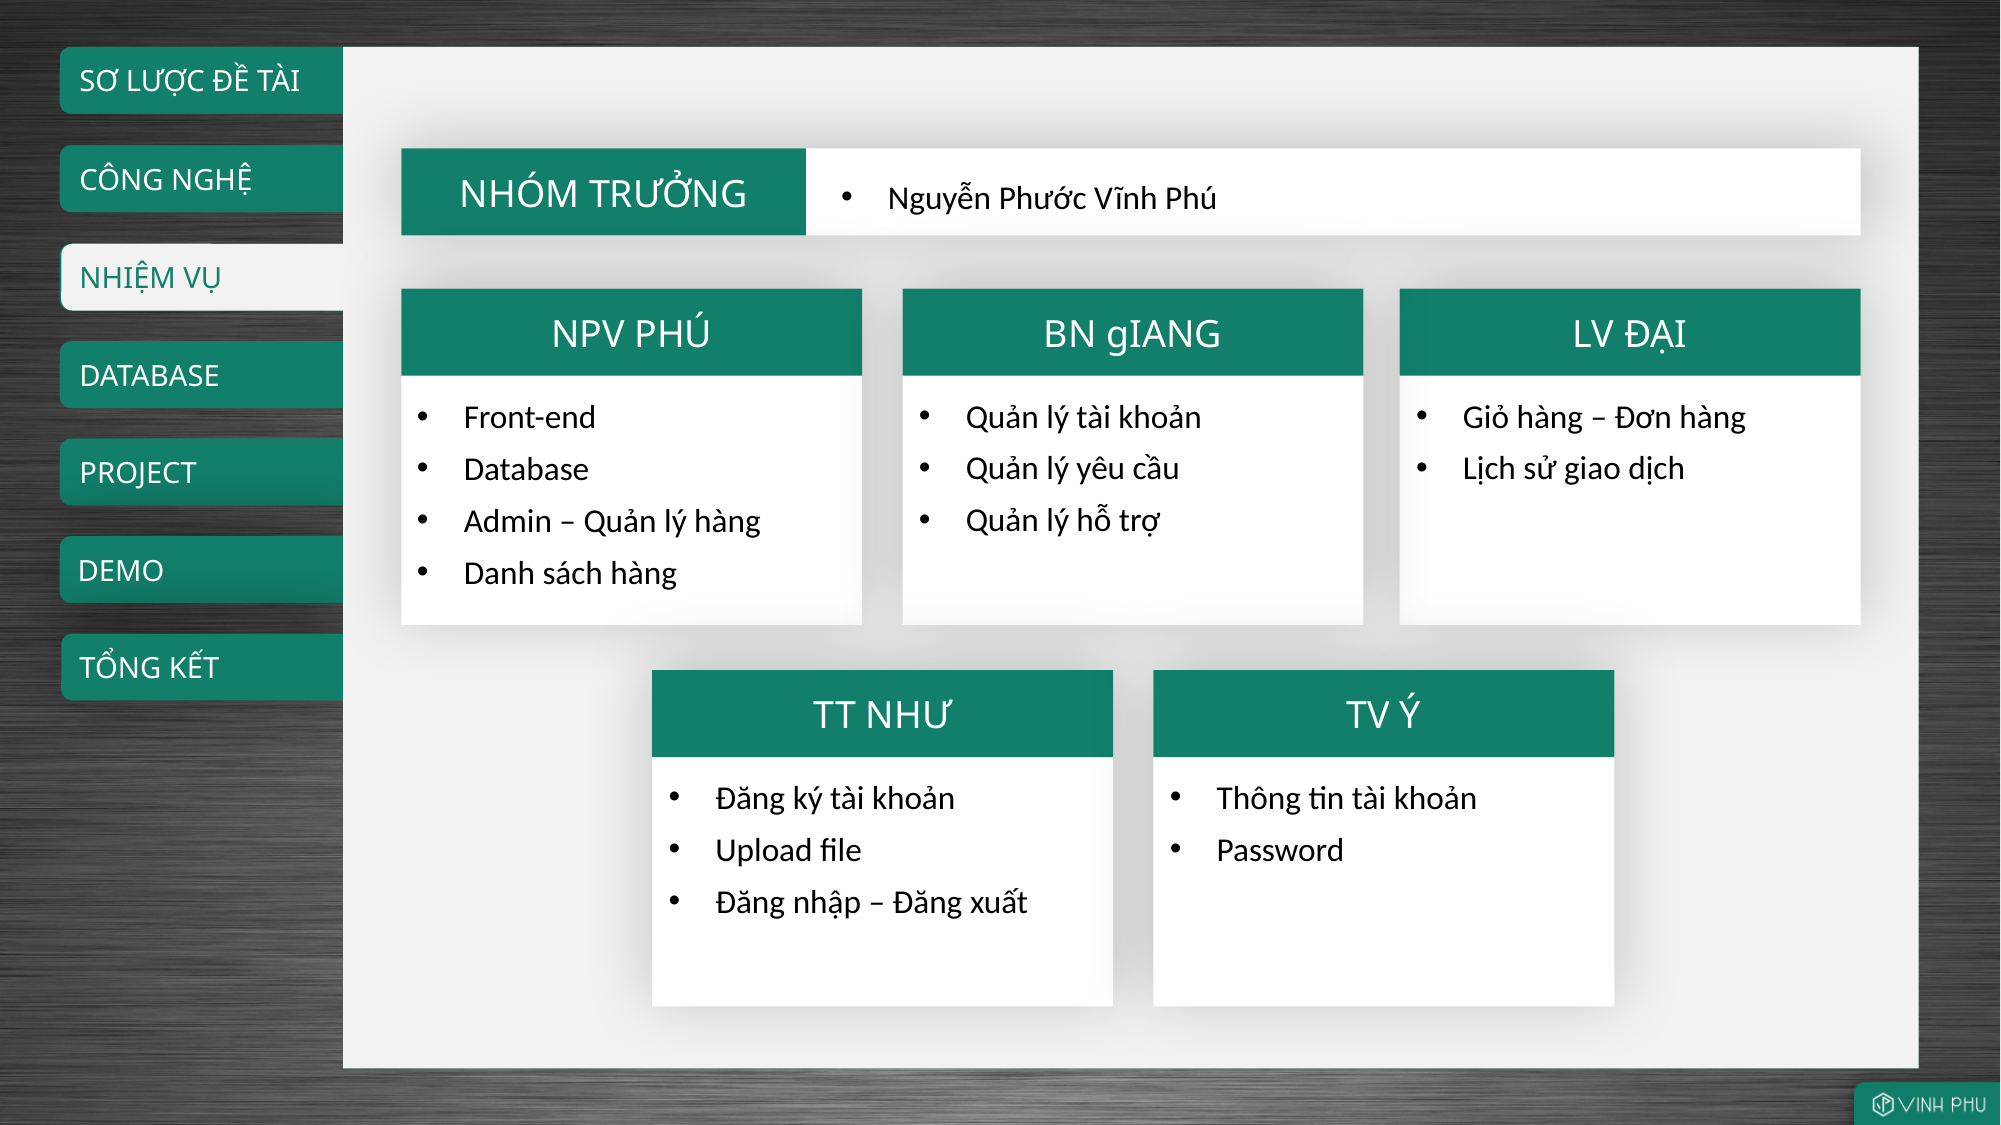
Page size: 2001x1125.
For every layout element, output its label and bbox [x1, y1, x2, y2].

picture [0, 0, 2001, 1125]
text_box [652, 670, 1114, 1007]
text_box [902, 288, 1364, 625]
text_box [59, 46, 1919, 1069]
text_box [1399, 288, 1861, 625]
text_box [401, 148, 1861, 236]
text_box [1153, 670, 1615, 1007]
text_box [401, 288, 863, 625]
